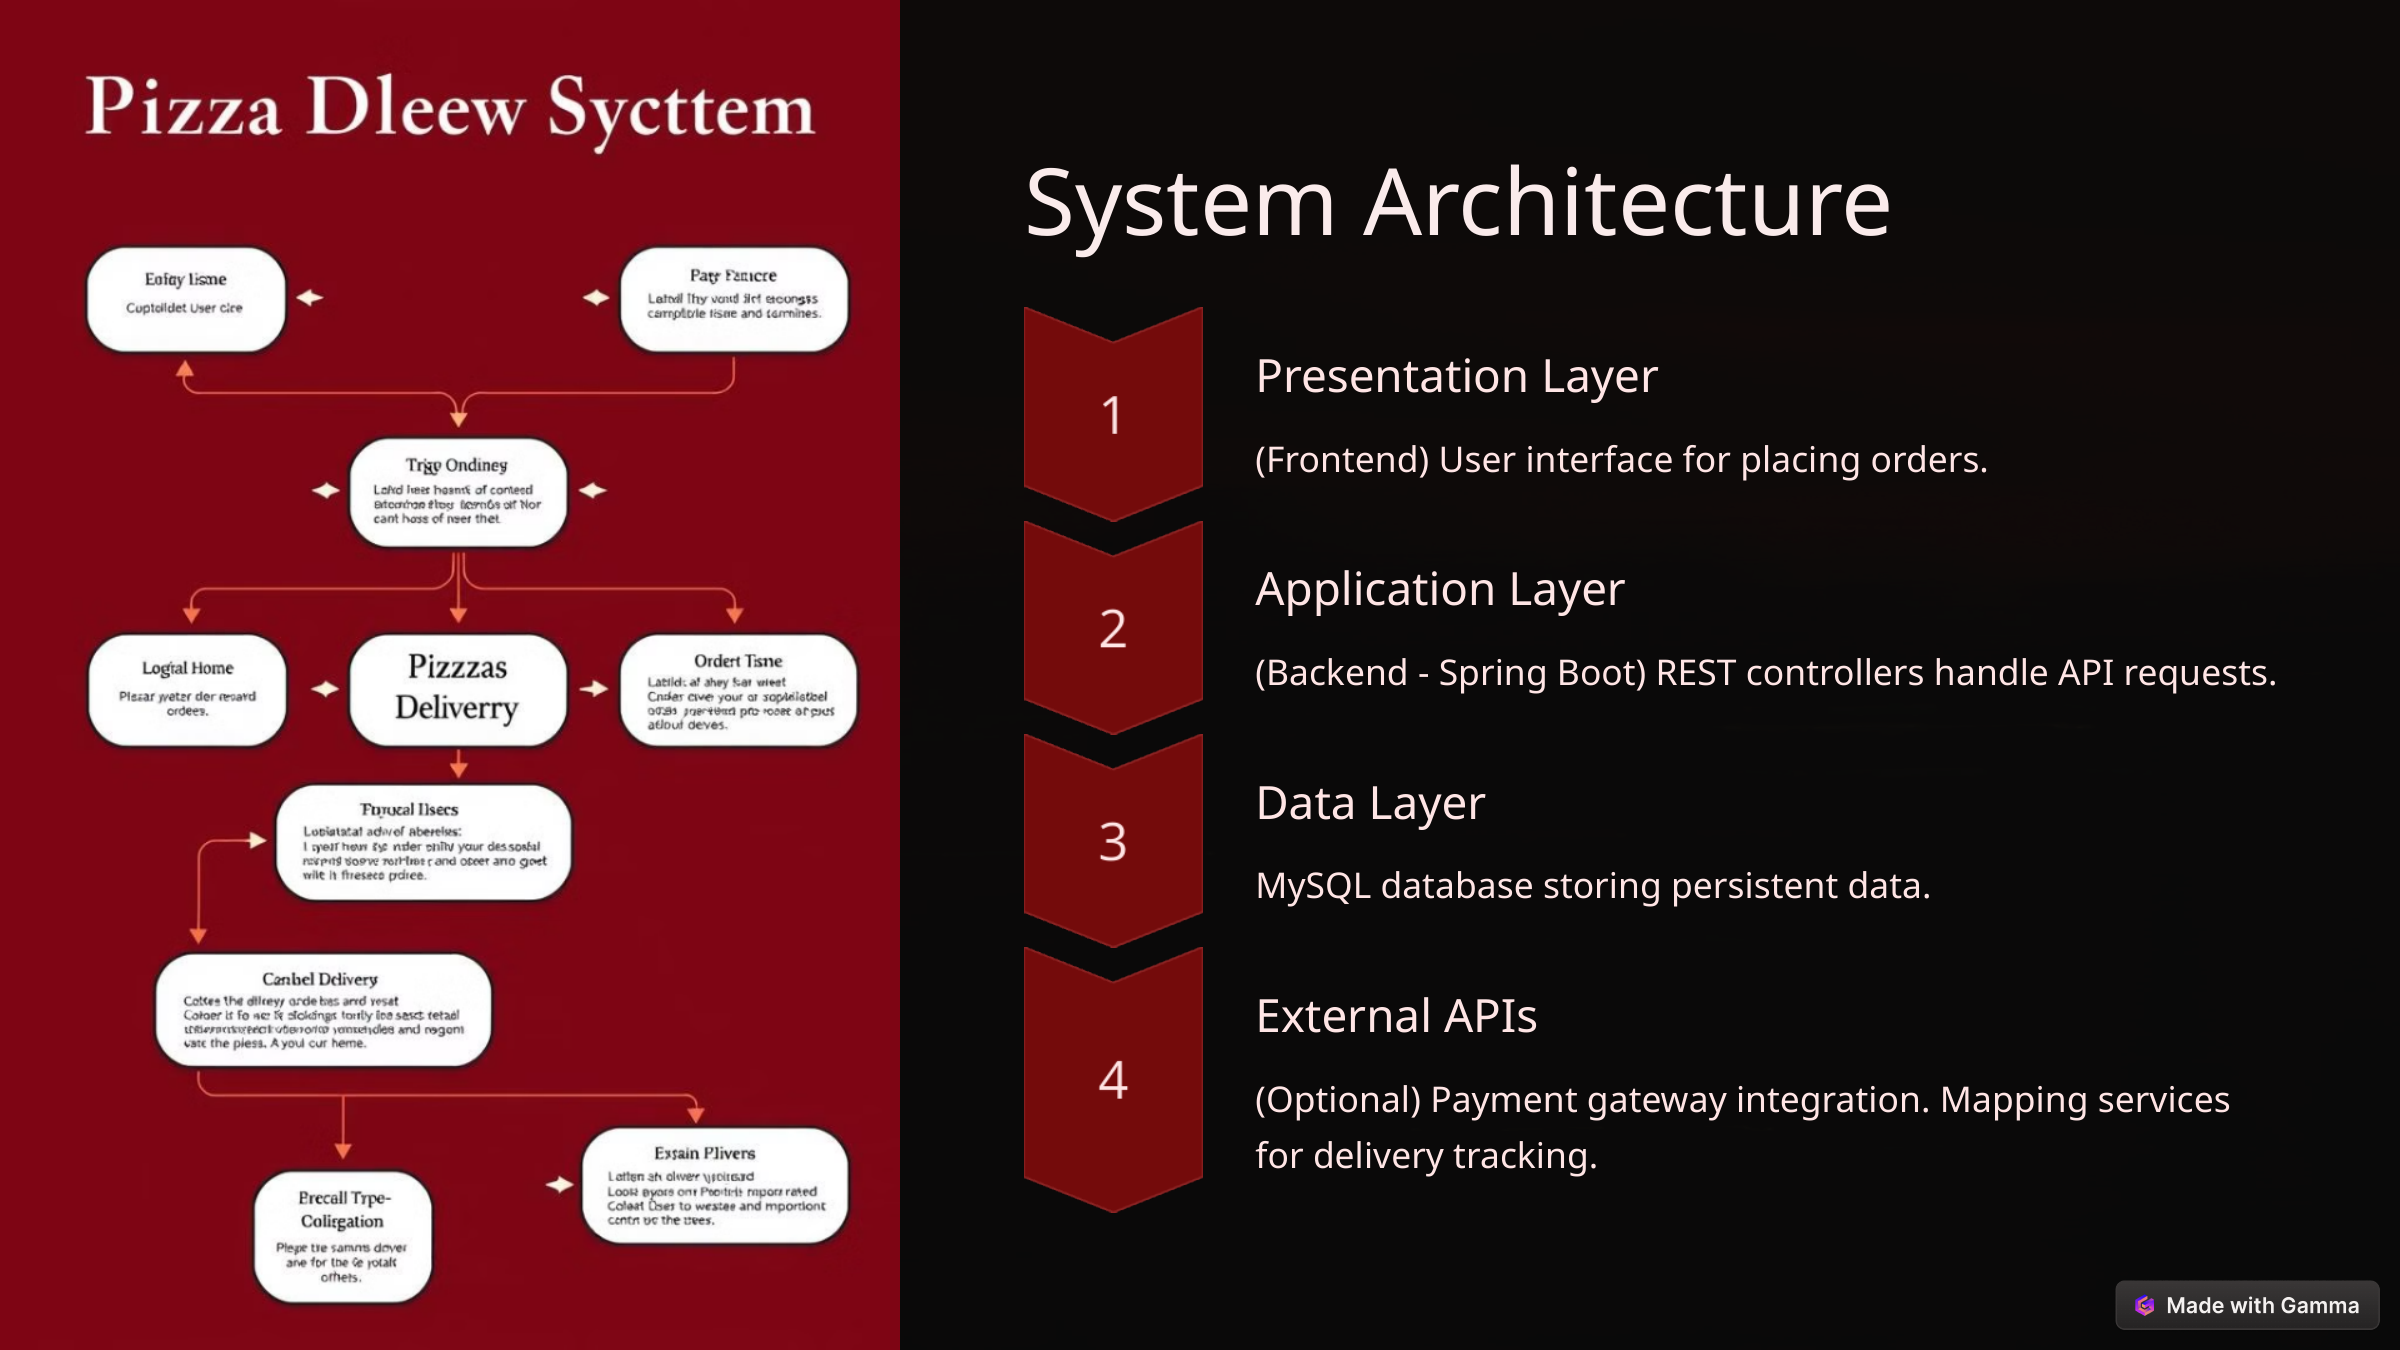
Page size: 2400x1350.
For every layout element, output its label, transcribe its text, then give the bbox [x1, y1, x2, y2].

text_box MySQL database storing persistent data. [1255, 849, 2276, 907]
text_box (Backend - Spring Boot) REST controllers handle API requests. [1255, 636, 2276, 694]
text_box (Frontend) User interface for placing orders. [1255, 423, 2276, 481]
picture [0, 0, 900, 1350]
text_box System Architecture [1024, 137, 2195, 255]
text_box Application Layer [1255, 556, 1747, 616]
picture [2106, 1271, 2389, 1339]
text_box Presentation Layer [1255, 343, 1795, 402]
picture [1024, 307, 1203, 1213]
text_box (Optional) Payment gateway integration. Mapping services for delivery tracking. [1255, 1062, 2276, 1177]
text_box External APIs [1255, 983, 1723, 1042]
text_box Data Layer [1255, 769, 1723, 829]
